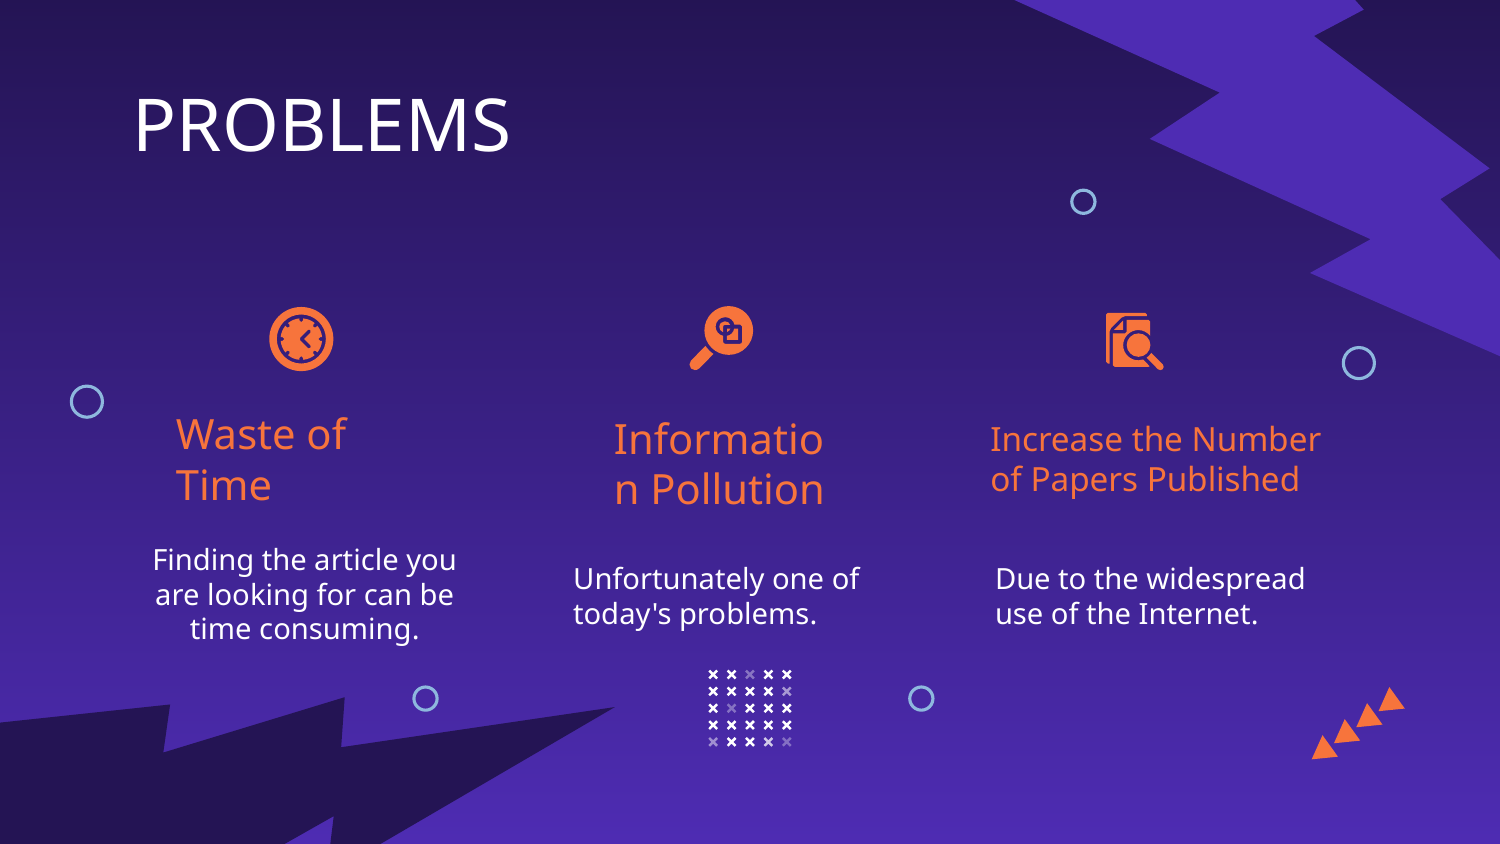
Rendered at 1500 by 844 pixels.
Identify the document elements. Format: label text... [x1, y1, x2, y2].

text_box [1105, 312, 1165, 371]
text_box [688, 305, 754, 371]
title PROBLEMS [117, 63, 1383, 161]
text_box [269, 306, 334, 372]
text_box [71, 189, 1406, 771]
